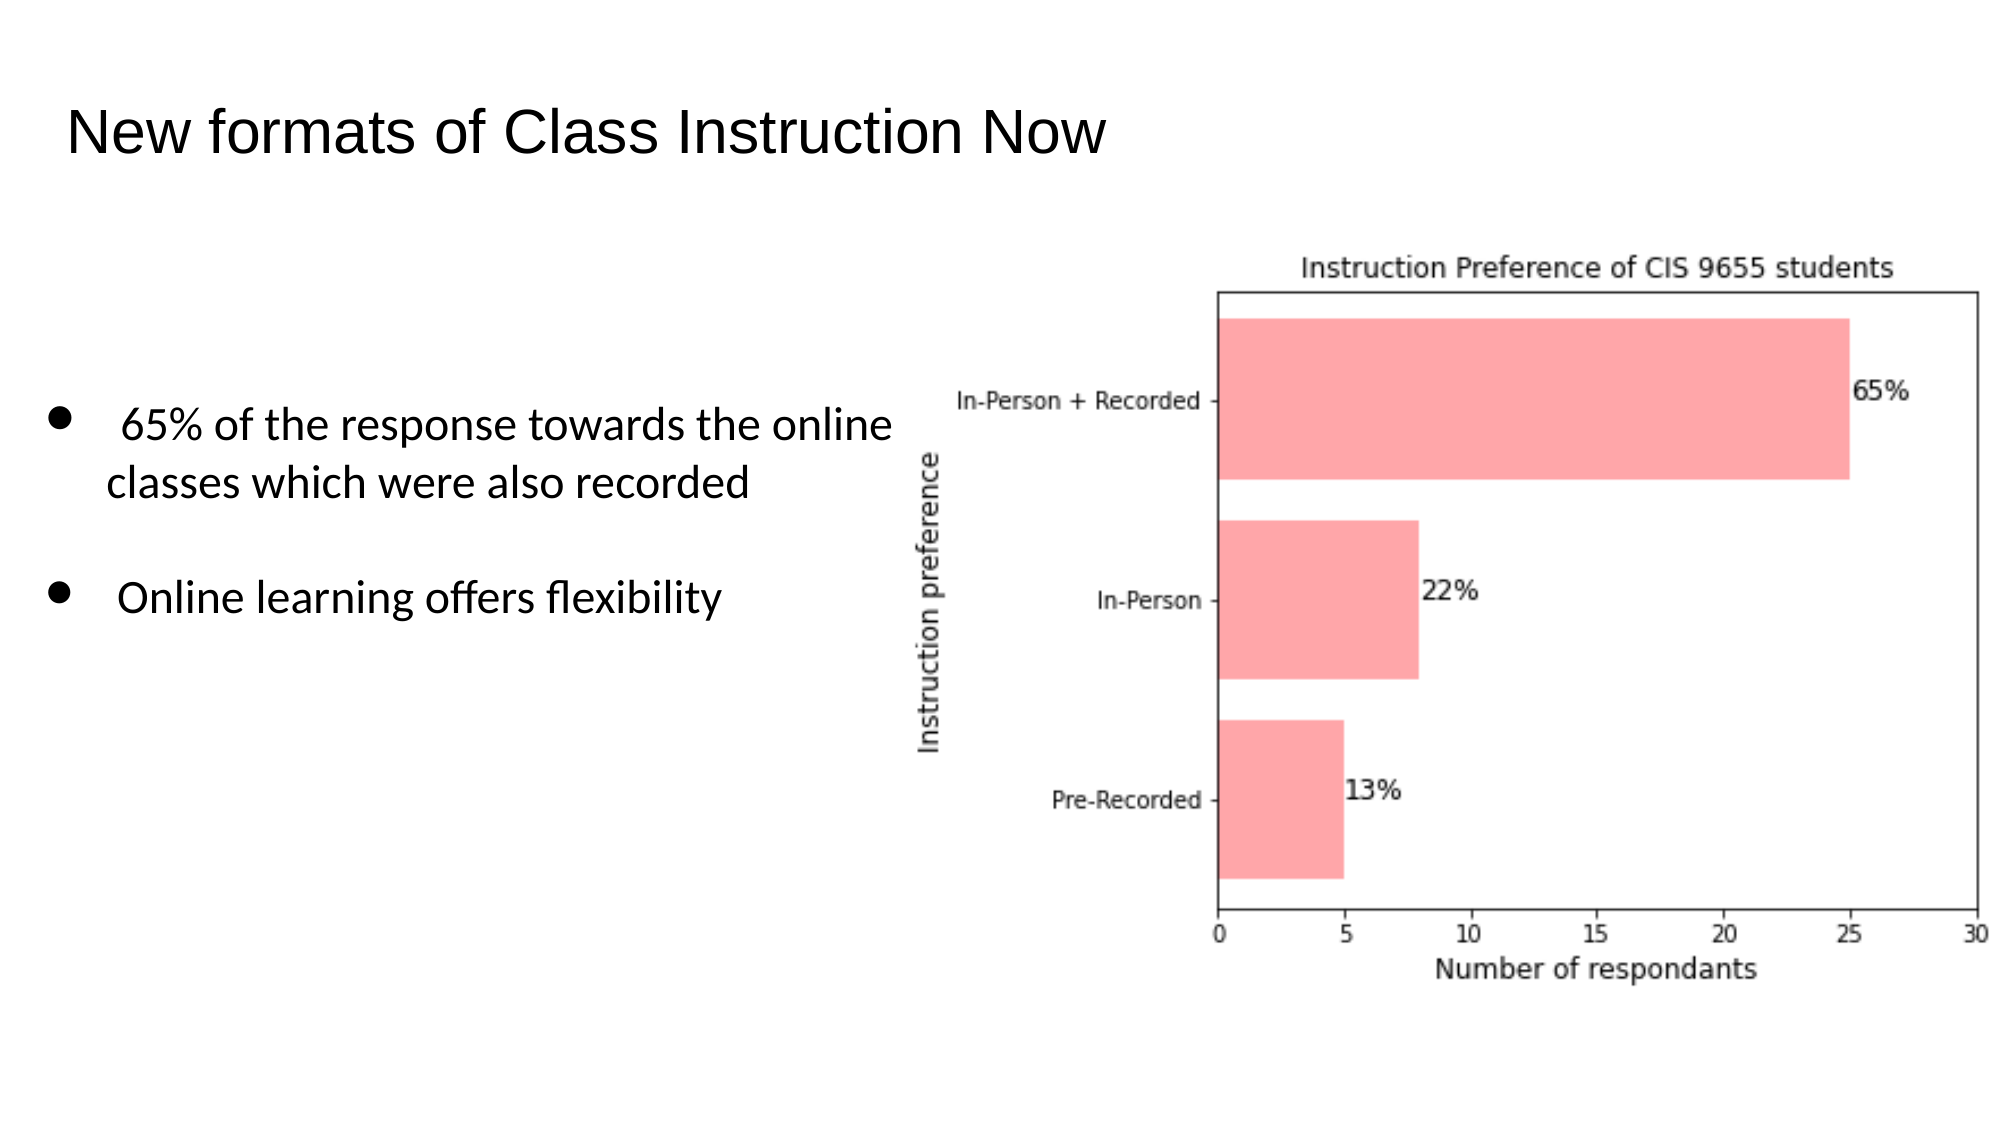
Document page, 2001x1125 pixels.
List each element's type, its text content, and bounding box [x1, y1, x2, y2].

list 65% of the response towards the online classes which were also recorded Online learning offers flexibility [16, 322, 1030, 1037]
picture [907, 242, 2000, 993]
title New formats of Class Instruction Now [0, 24, 1734, 243]
